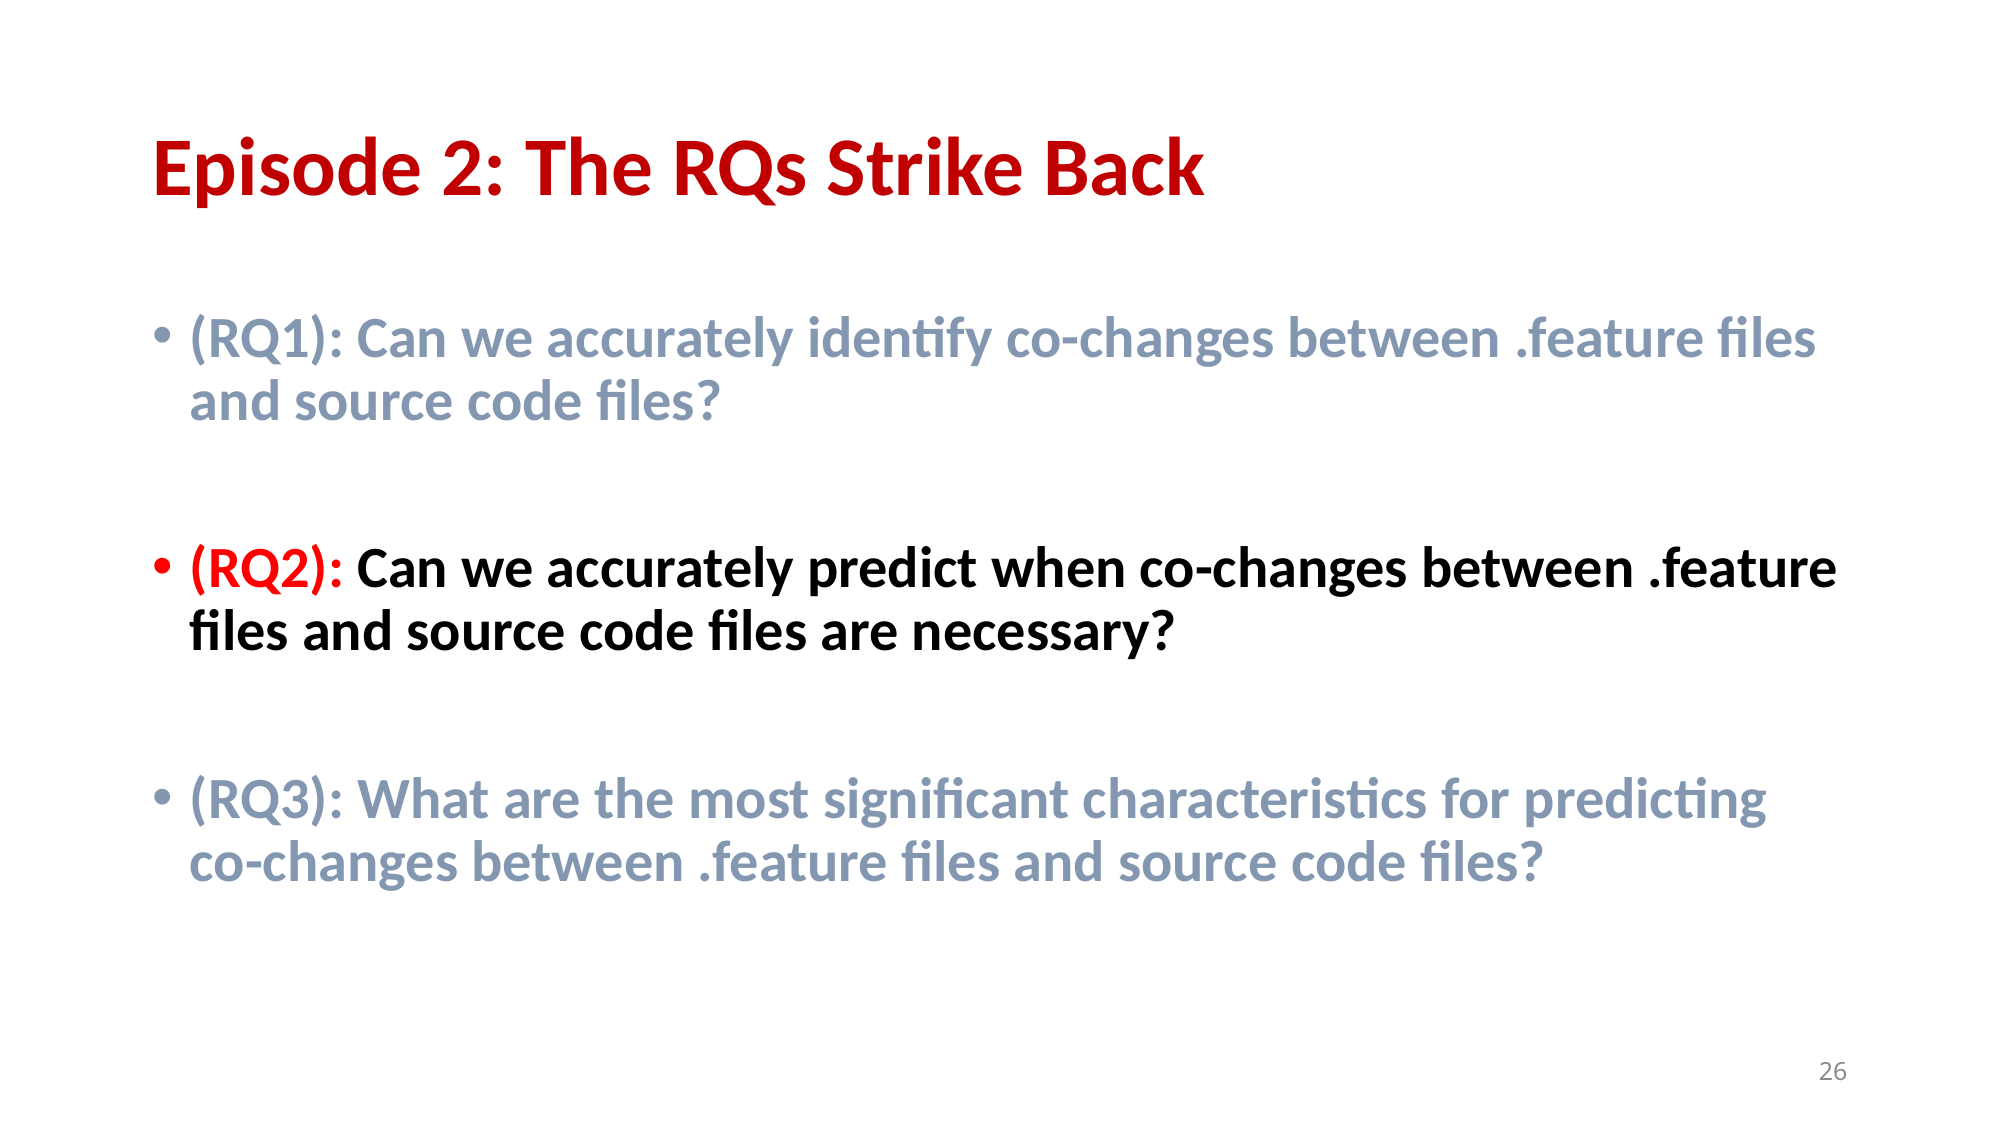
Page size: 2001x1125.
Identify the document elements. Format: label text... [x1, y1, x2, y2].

slide_number 26 [1412, 1042, 1863, 1103]
title Episode 2: The RQs Strike Back [137, 59, 1863, 278]
list (RQ1): Can we accurately identify co-changes between .feature files and source code ﬁles? (RQ2): Can we accurately predict when co-changes between .feature files and source code ﬁles are necessary? (RQ3): What are the most signiﬁcant characteristics for predicting co-changes between .feature files and source code files? [137, 299, 1863, 1014]
